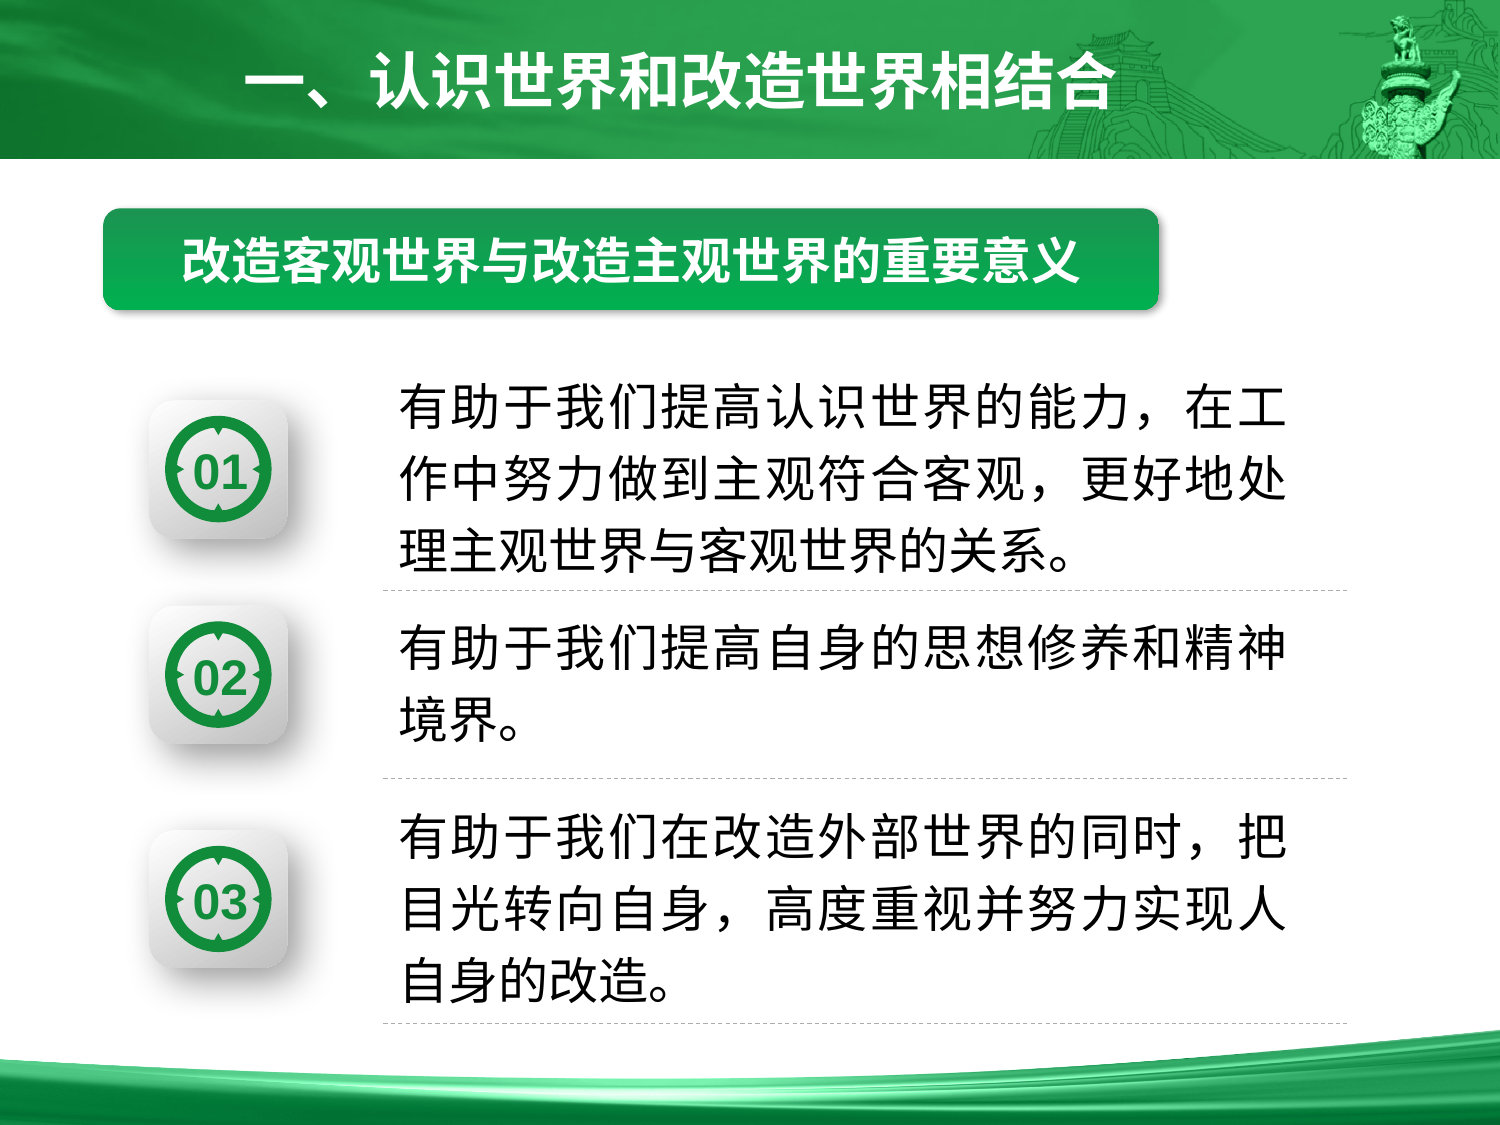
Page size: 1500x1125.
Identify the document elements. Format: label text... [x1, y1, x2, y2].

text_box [149, 355, 1351, 1024]
picture [0, 1027, 1500, 1125]
picture [0, 0, 1500, 159]
text_box 改造客观世界与改造主观世界的重要意义 [102, 207, 1160, 311]
text_box 一、认识世界和改造世界相结合 [0, 34, 1362, 125]
